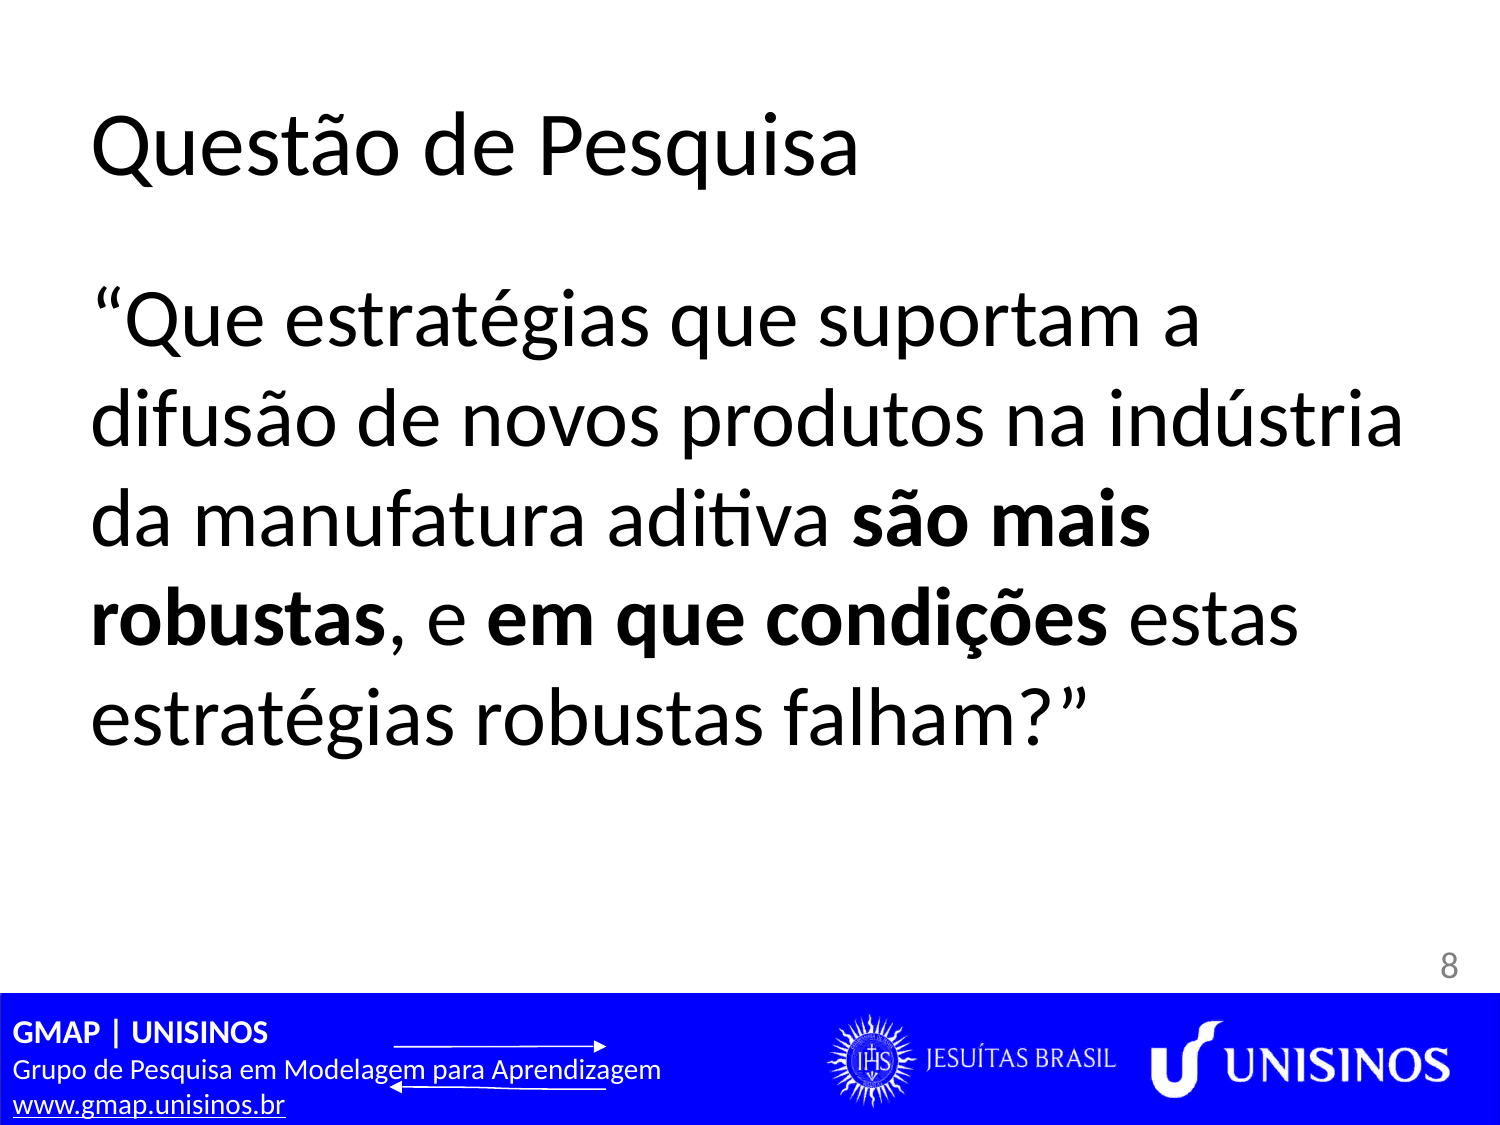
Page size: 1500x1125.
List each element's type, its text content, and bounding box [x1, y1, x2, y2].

title Questão de Pesquisa [75, 45, 1425, 233]
picture [0, 993, 1500, 1125]
list “Que estratégias que suportam a difusão de novos produtos na indústria da manufatura aditiva são mais robustas, e em que condições estas estratégias robustas falham?” [75, 255, 1425, 998]
